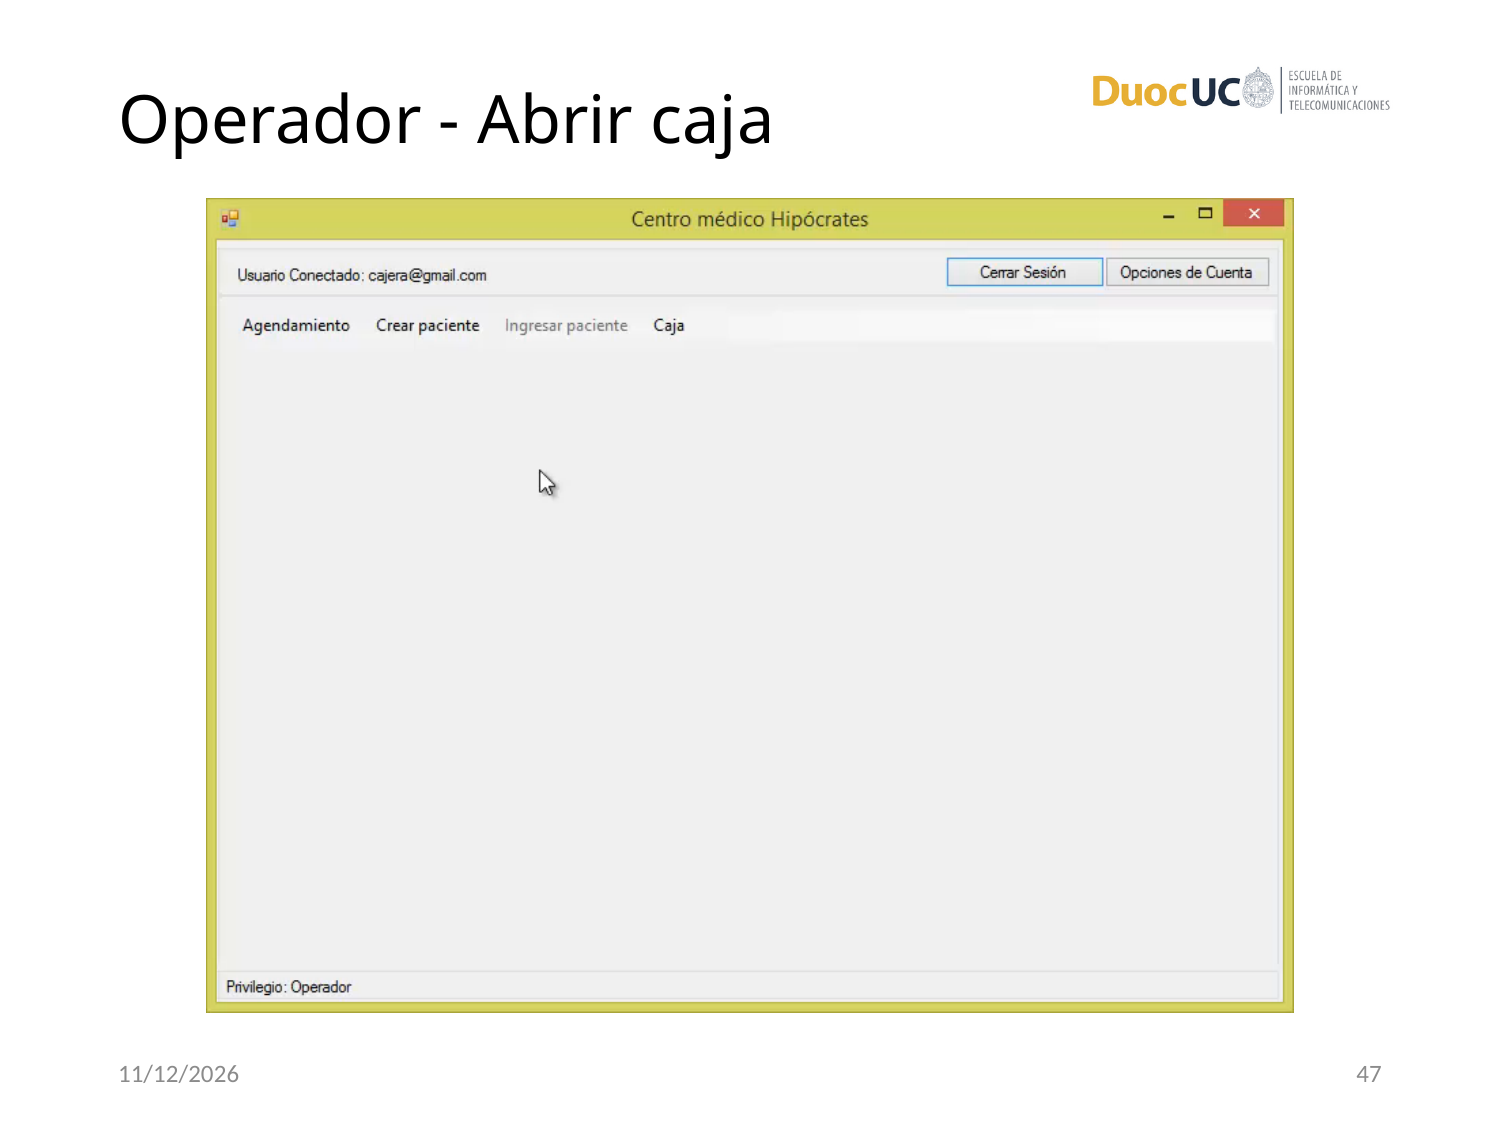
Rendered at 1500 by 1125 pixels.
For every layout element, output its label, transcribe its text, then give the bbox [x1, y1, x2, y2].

slide_number 47 [1059, 1042, 1397, 1103]
title Operador - Abrir caja [103, 59, 959, 185]
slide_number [103, 1042, 441, 1103]
picture [1085, 59, 1397, 118]
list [206, 197, 1294, 1014]
